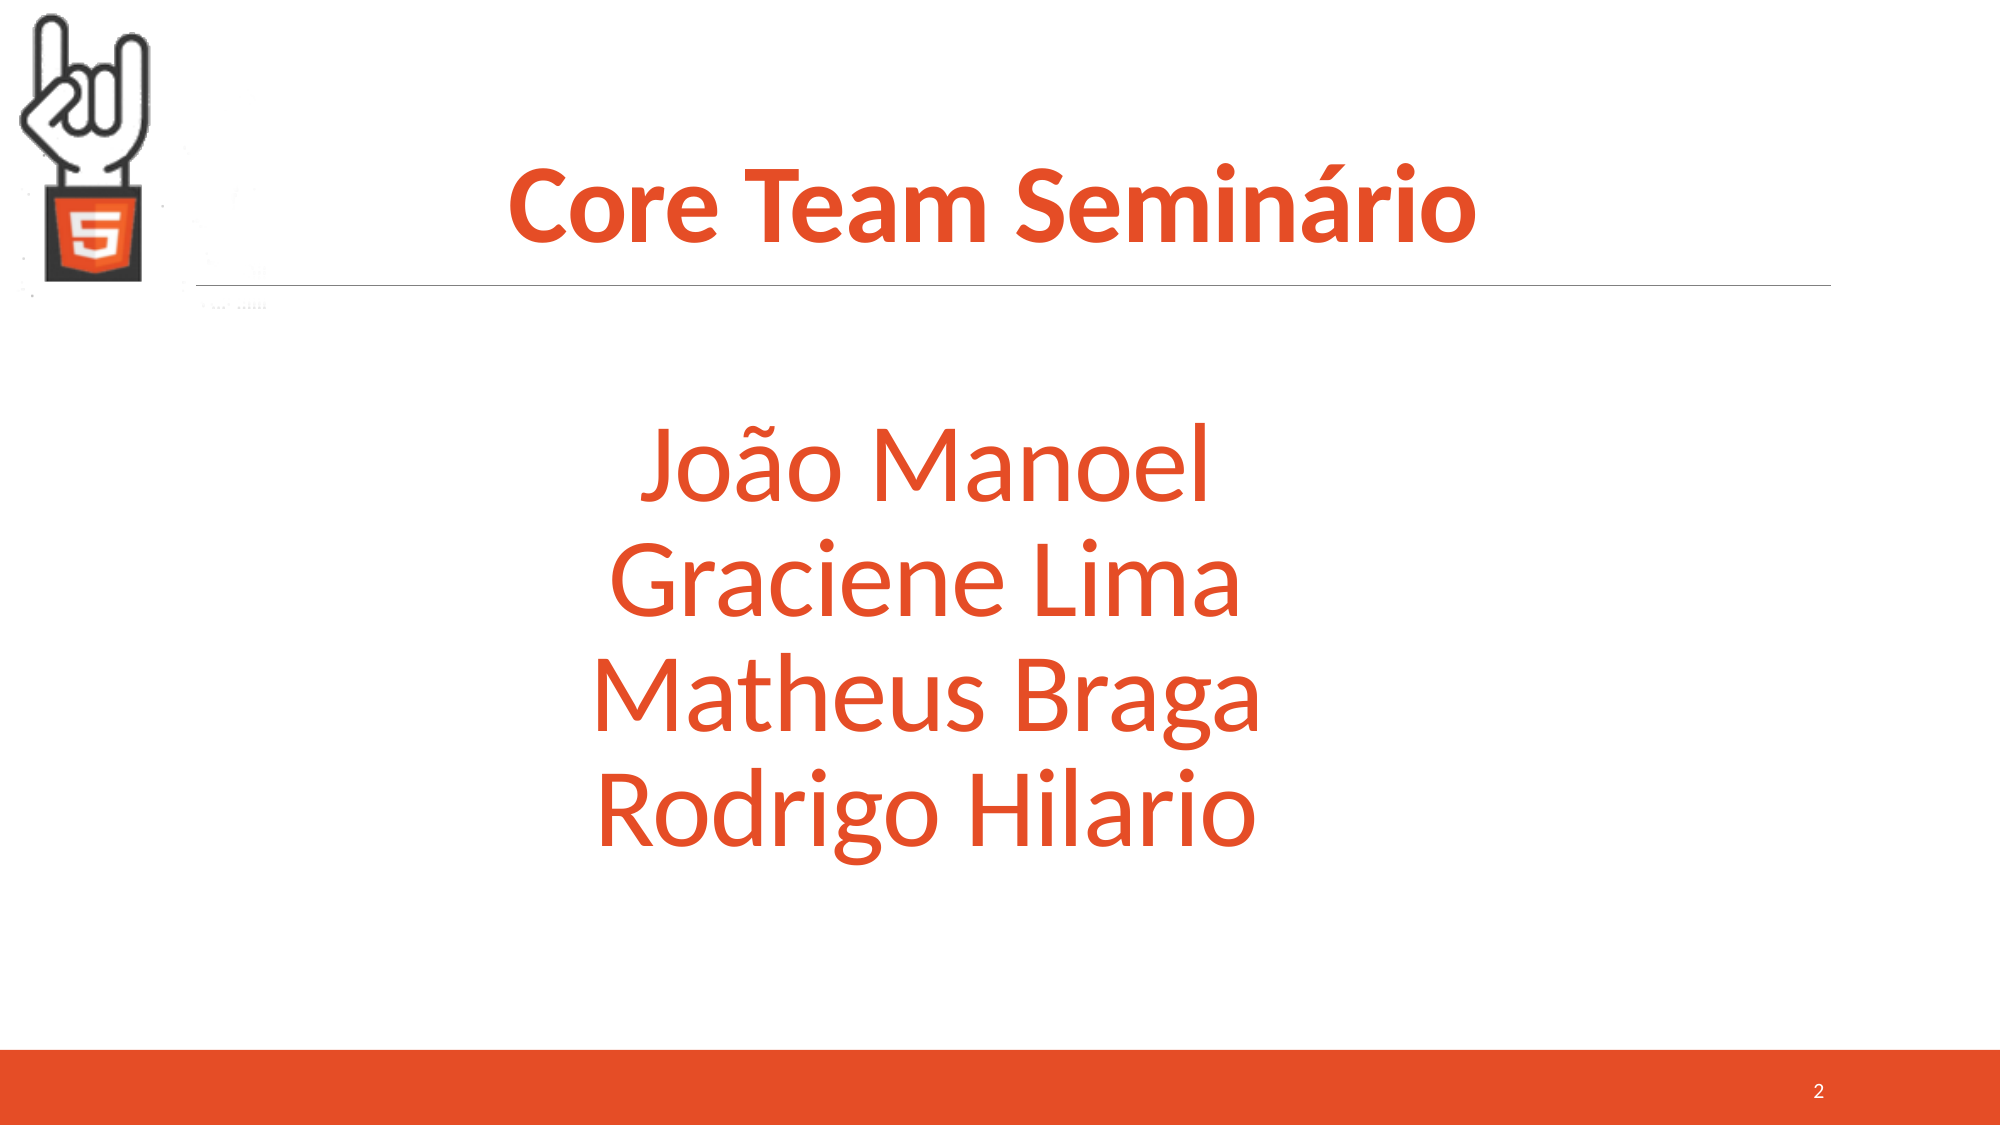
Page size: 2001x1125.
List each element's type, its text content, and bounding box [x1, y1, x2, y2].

text_box Core Team Seminário [493, 142, 1495, 273]
title João Manoel Graciene Lima Matheus Braga Rodrigo Hilario [365, 287, 1488, 1012]
picture [0, 0, 269, 309]
slide_number 2 [1624, 1059, 1840, 1120]
